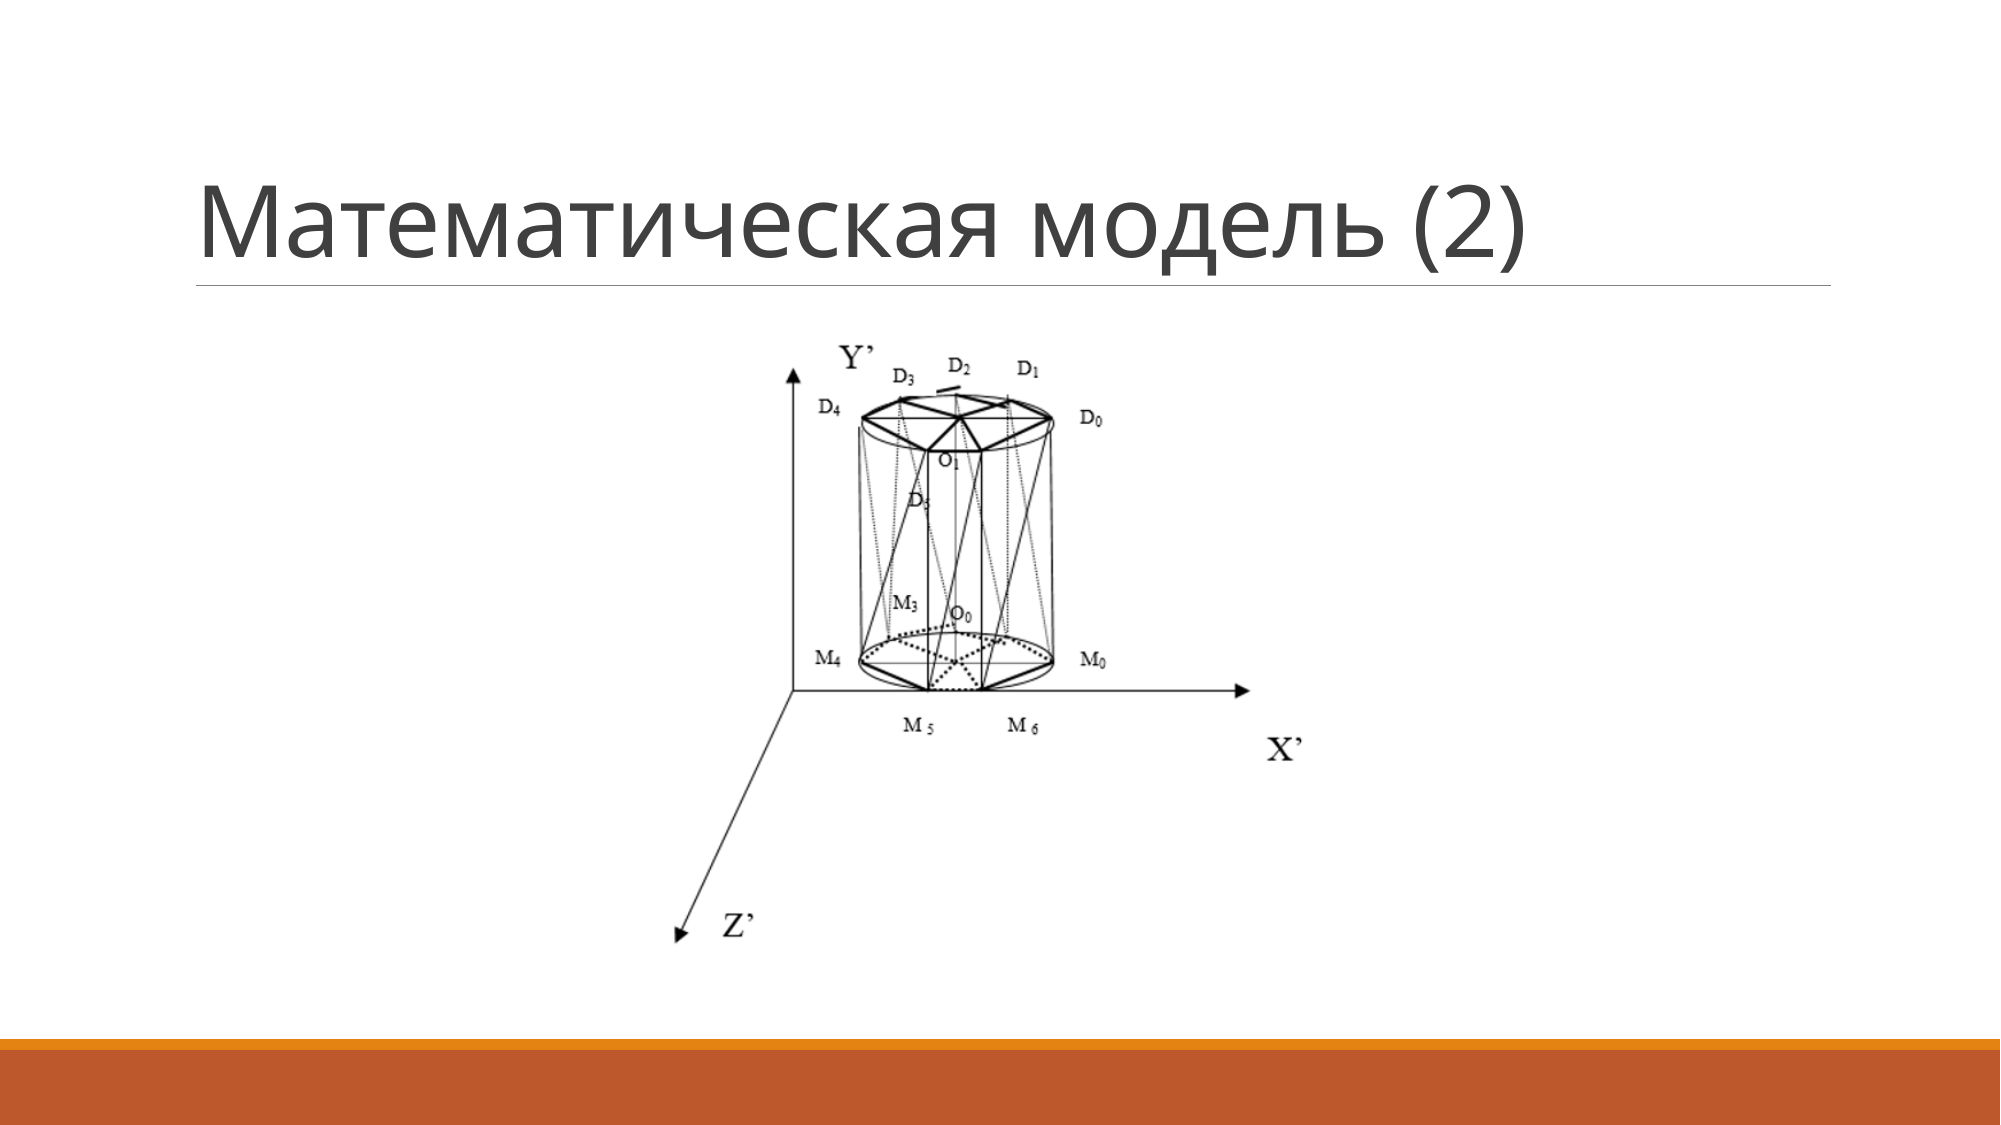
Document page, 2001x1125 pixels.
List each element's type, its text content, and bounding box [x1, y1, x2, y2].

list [608, 302, 1402, 964]
title Математическая модель (2) [180, 47, 1830, 285]
